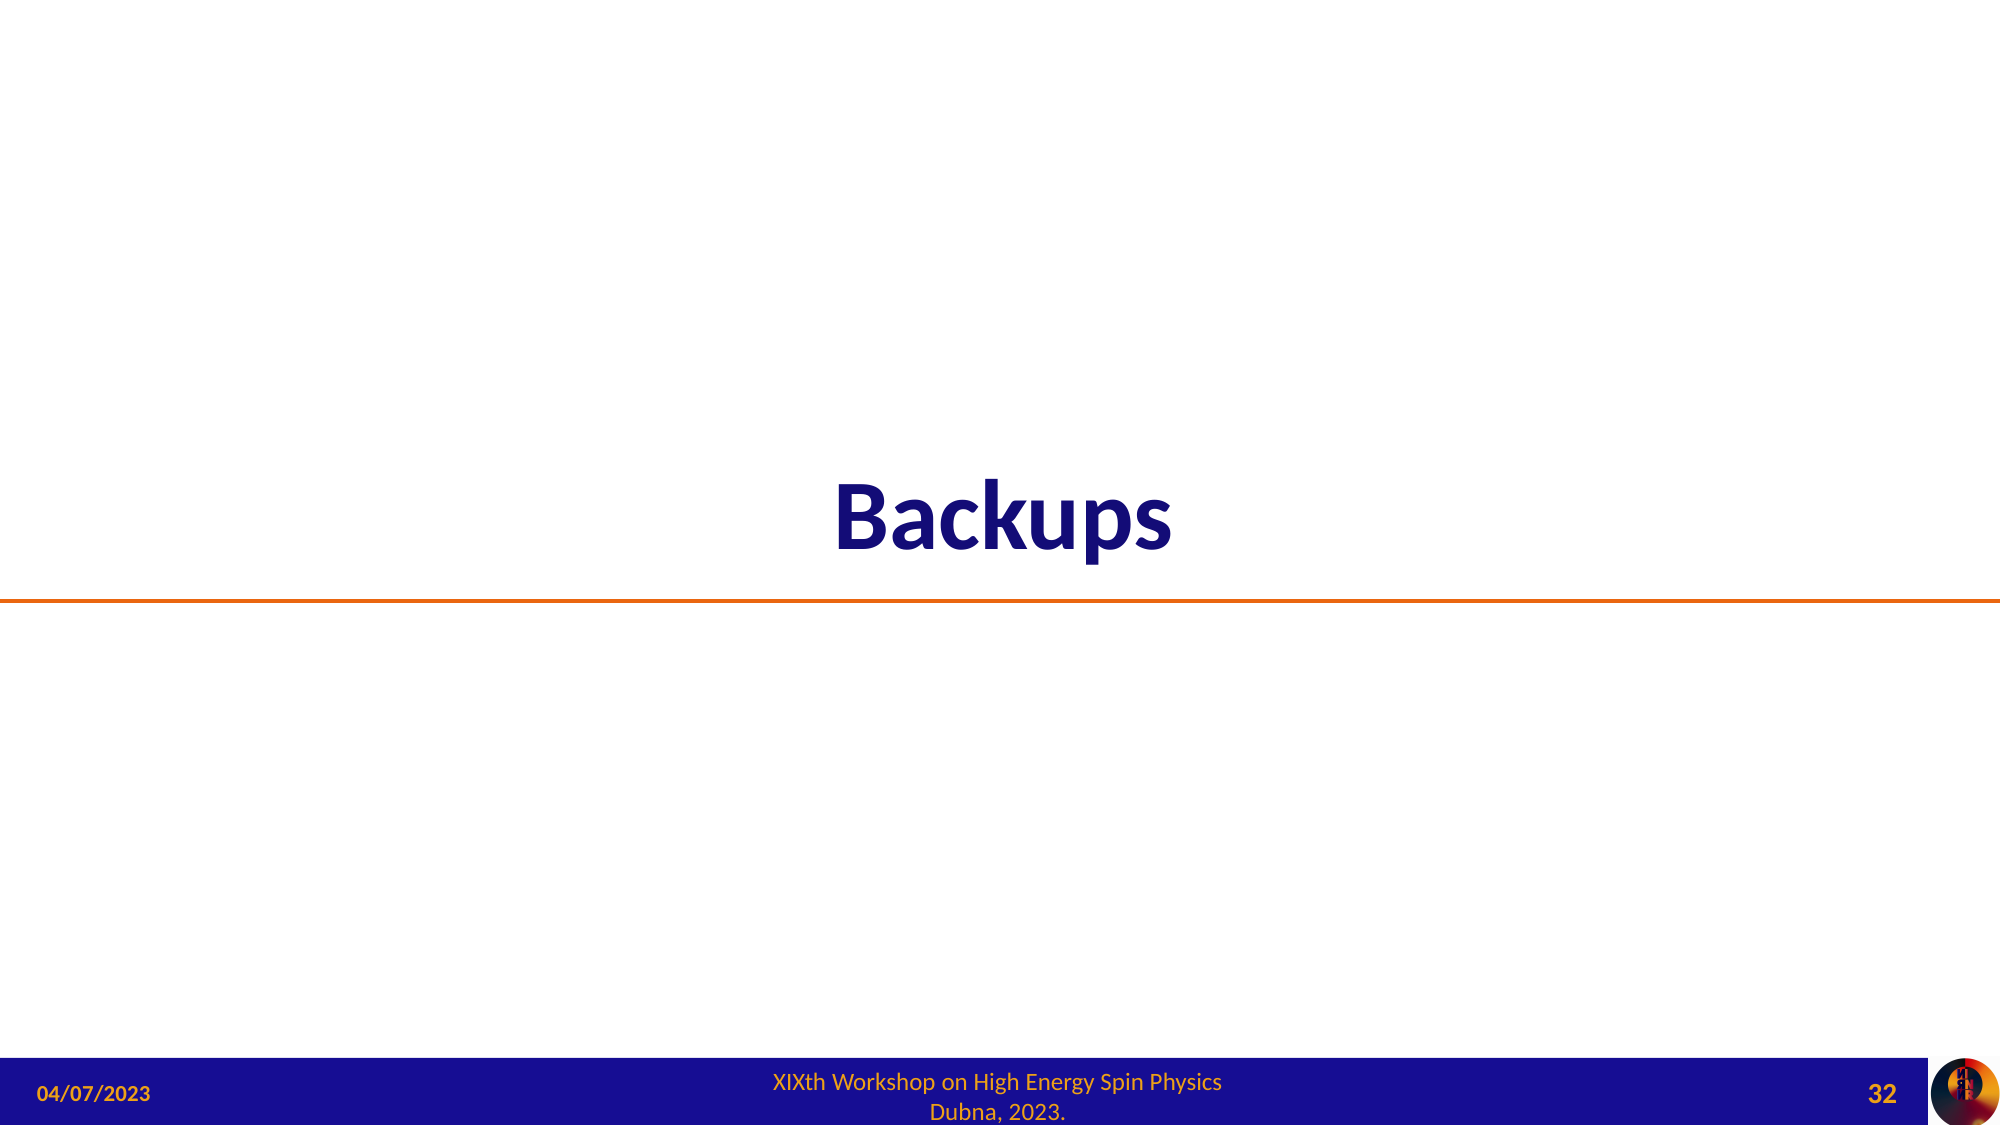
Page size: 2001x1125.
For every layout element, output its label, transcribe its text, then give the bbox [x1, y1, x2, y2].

text_box Backups [4, 442, 2000, 577]
picture [1927, 1056, 2000, 1125]
text_box XIXth Workshop on High Energy Spin Physics Dubna, 2023. [0, 1057, 1927, 1125]
